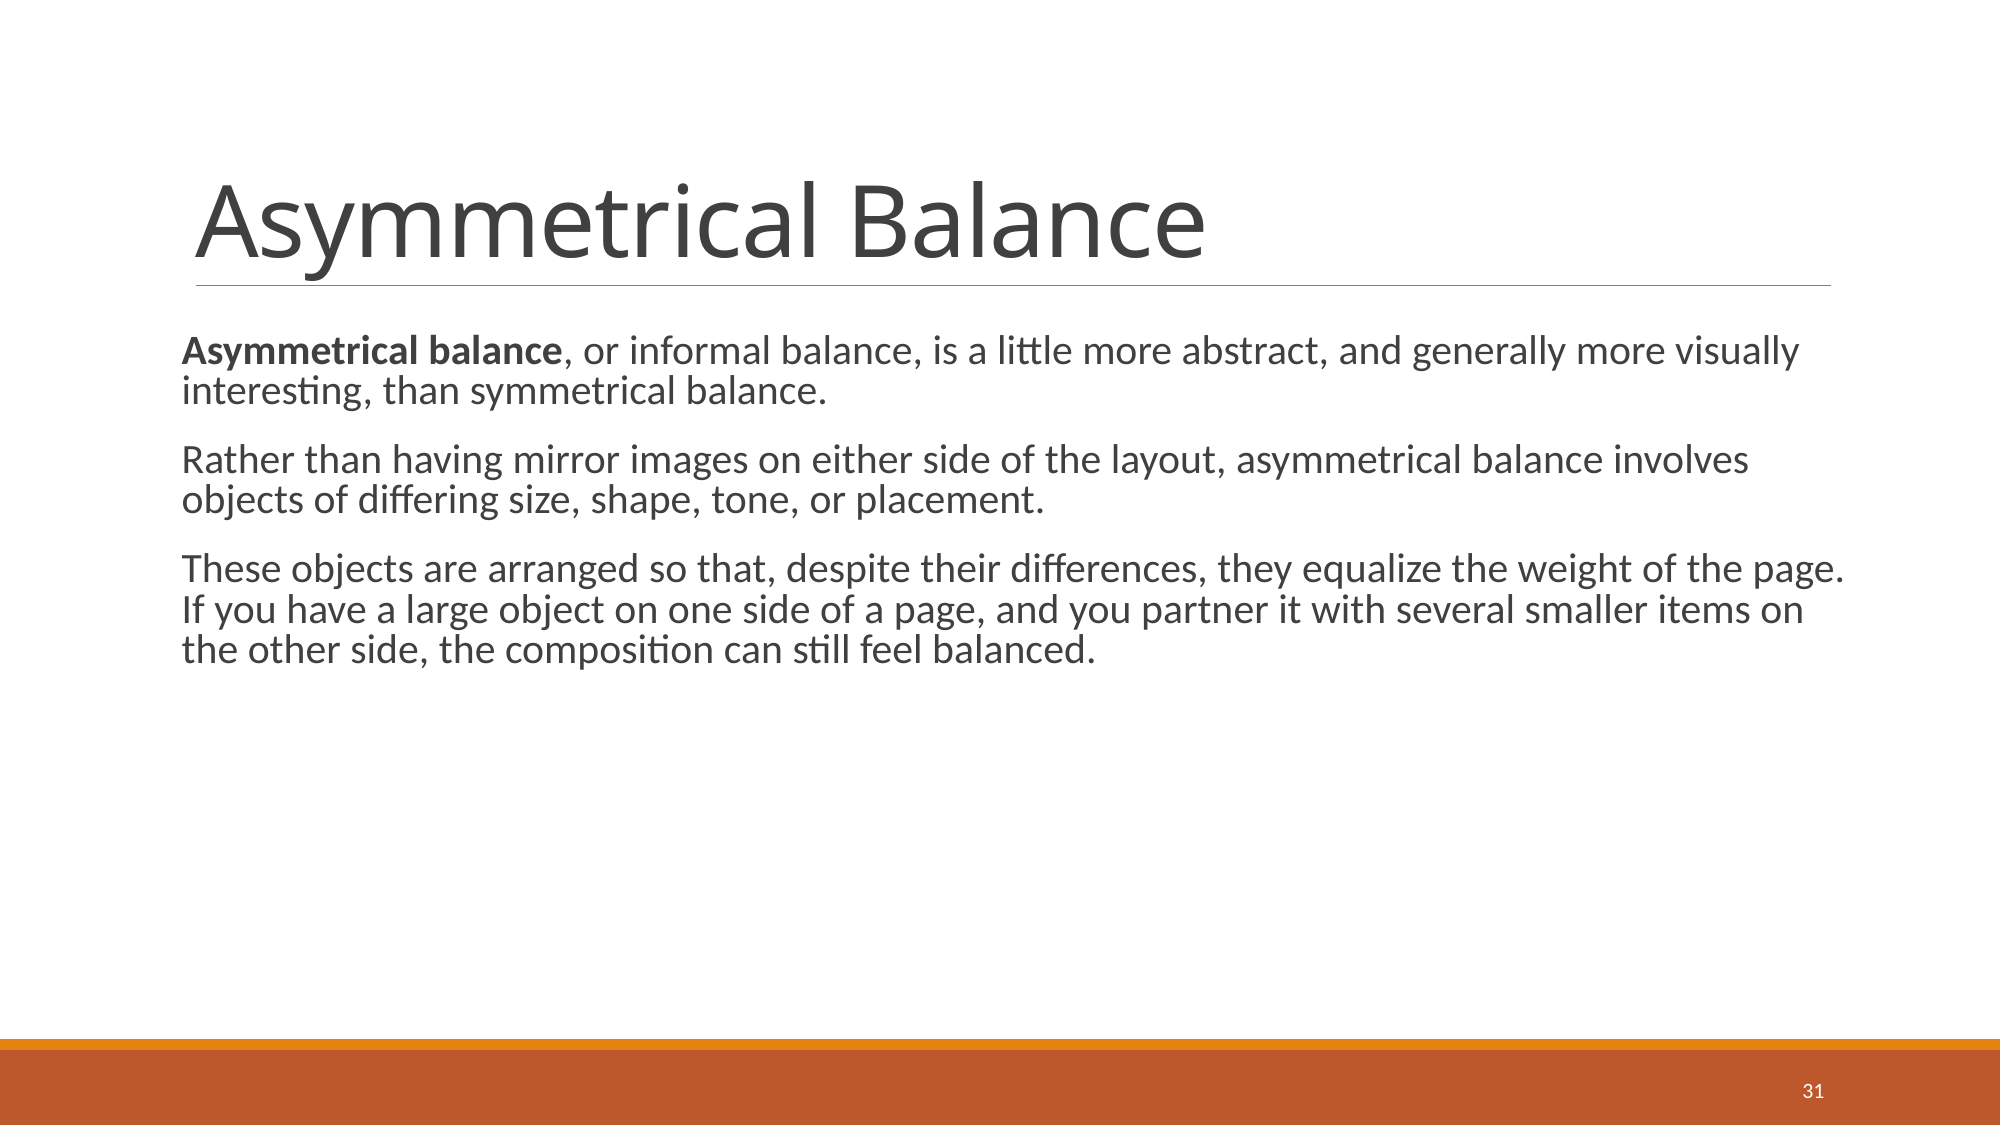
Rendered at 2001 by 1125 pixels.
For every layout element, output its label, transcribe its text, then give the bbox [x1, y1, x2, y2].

slide_number 31 [1624, 1059, 1840, 1120]
list Asymmetrical balance, or informal balance, is a little more abstract, and generally more visually interesting, than symmetrical balance. Rather than having mirror images on either side of the layout, asymmetrical balance involves objects of differing size, shape, tone, or placement. These objects are arranged so that, despite their differences, they equalize the weight of the page. If you have a large object on one side of a page, and you partner it with several smaller items on the other side, the composition can still feel balanced. [166, 324, 1867, 1000]
title Asymmetrical Balance [180, 47, 1830, 285]
